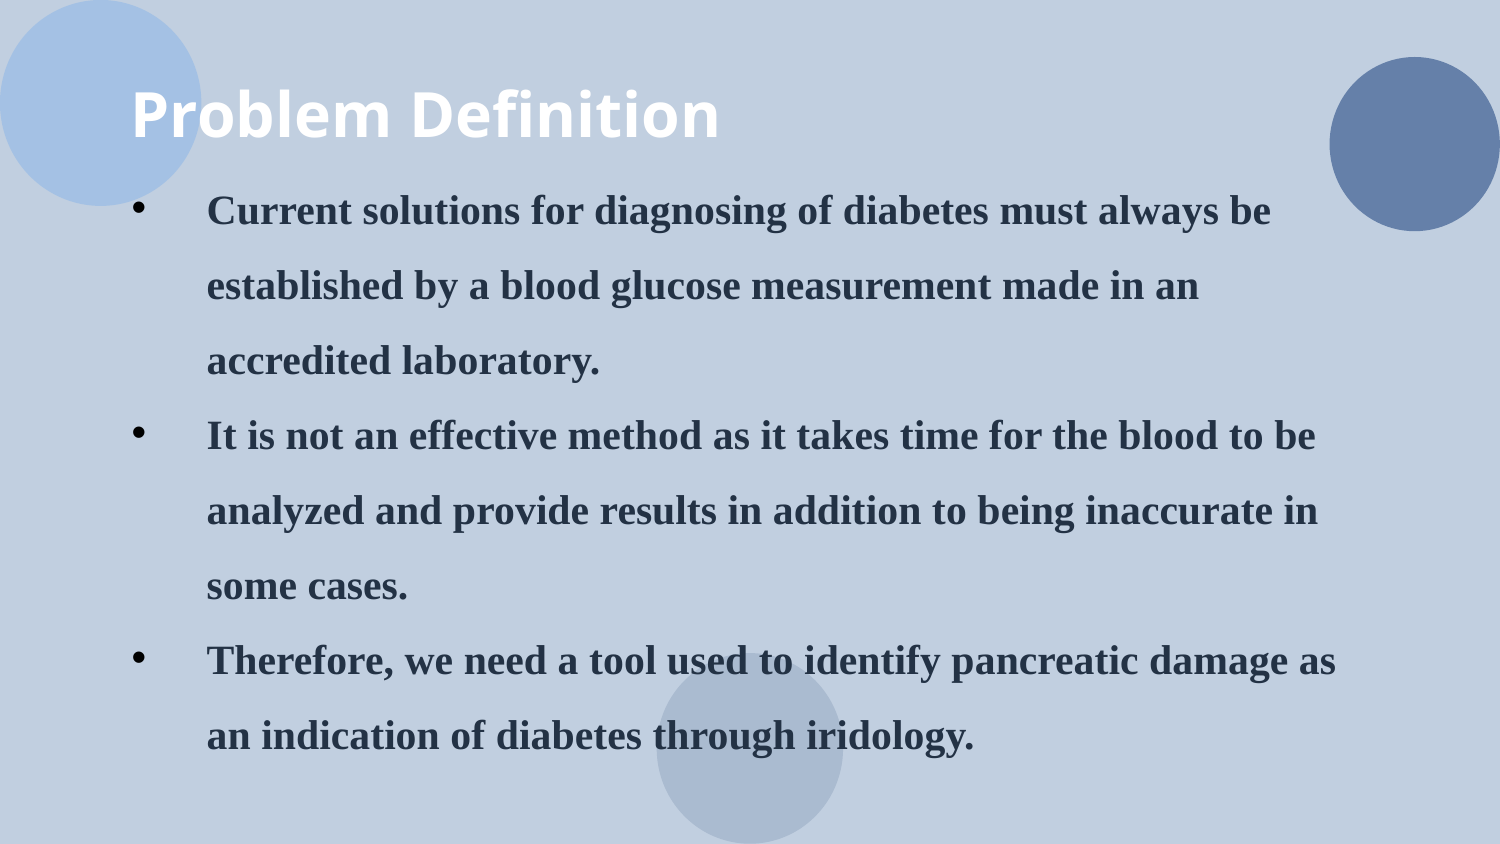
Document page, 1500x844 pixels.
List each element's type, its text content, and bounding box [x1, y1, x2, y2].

text_box Current solutions for diagnosing of diabetes must always be established by a blood glucose measurement made in an accredited laboratory. It is not an effective method as it takes time for the blood to be analyzed and provide results in addition to being inaccurate in some cases. Therefore, we need a tool used to identify pancreatic damage as an indication of diabetes through iridology. [116, 150, 1406, 844]
title Problem Definition [130, 72, 1109, 150]
